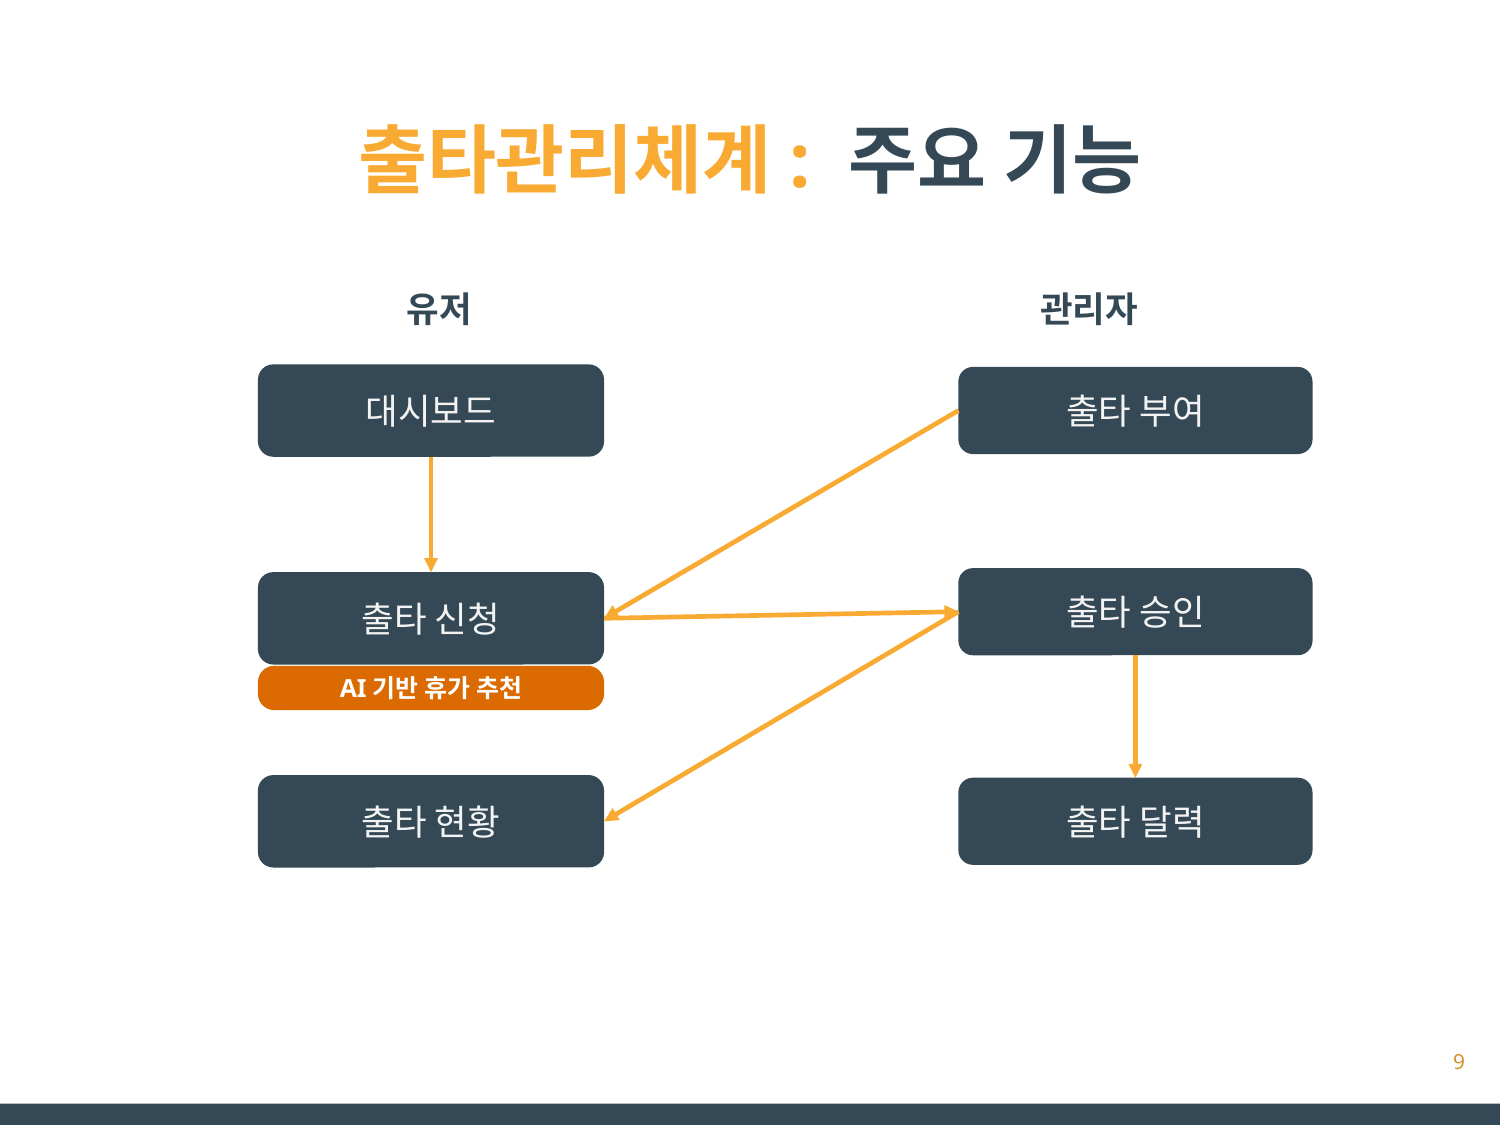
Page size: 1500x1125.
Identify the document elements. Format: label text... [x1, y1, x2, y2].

text_box 출타 달력 [958, 777, 1313, 865]
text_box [603, 410, 959, 610]
text_box 출타 부여 [958, 366, 1313, 455]
text_box 출타 승인 [963, 568, 1313, 656]
text_box 출타 현황 [257, 775, 605, 868]
text_box 출타 신청 [257, 572, 598, 665]
text_box AI기반 휴가 추천 [257, 665, 598, 711]
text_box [603, 611, 959, 822]
text_box 대시보드 [257, 364, 605, 457]
title 출타관리체계: 주요 기능 [51, 97, 1449, 252]
slide_number 9 [1389, 1019, 1480, 1106]
text_box 유저 [378, 272, 501, 360]
text_box 관리자 [1024, 272, 1176, 360]
